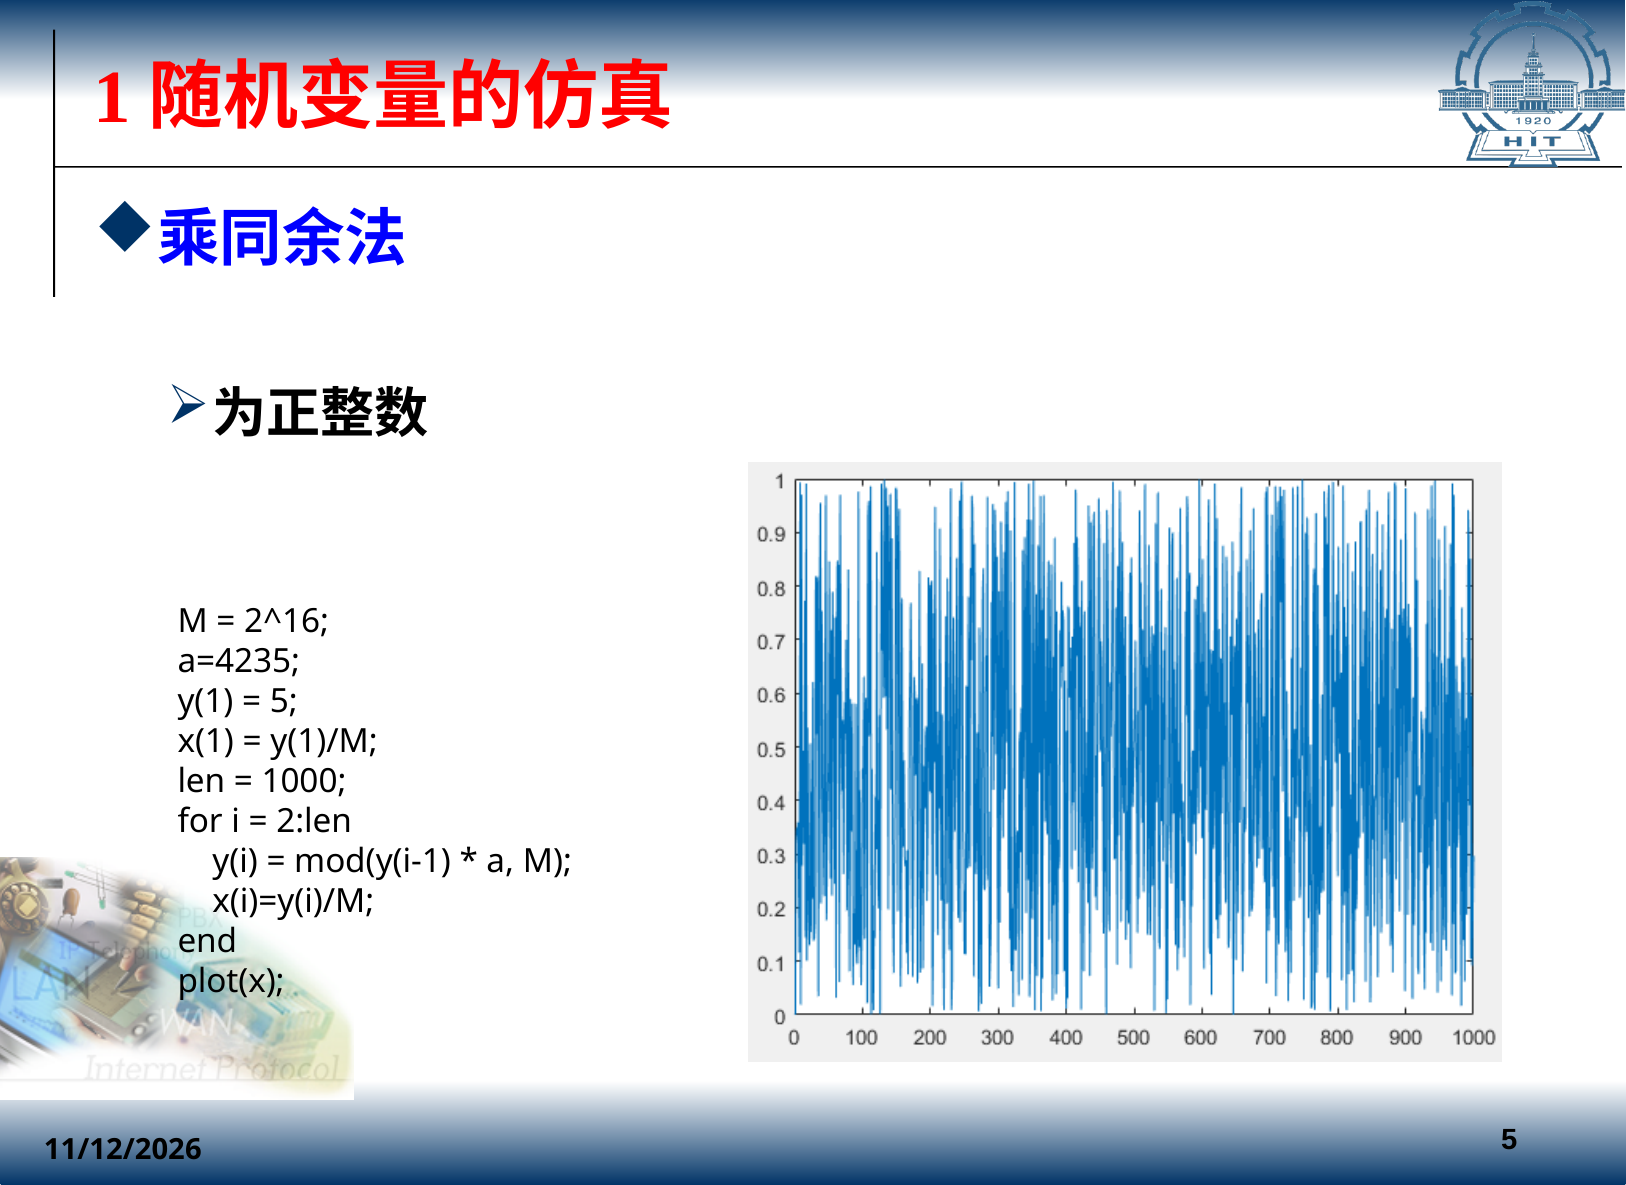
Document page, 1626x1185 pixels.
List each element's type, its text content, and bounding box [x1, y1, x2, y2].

text_box M = 2^16; a=4235; y(1) = 5; x(1) = y(1)/M; len = 1000; for i = 2:len y(i) = mod(y(i-1) * a, M); x(i)=y(i)/M; end plot(x); [162, 592, 659, 1006]
picture [0, 857, 354, 1100]
picture [748, 461, 1502, 1063]
title 1随机变量的仿真 [78, 29, 1498, 155]
picture [1438, 1, 1626, 167]
